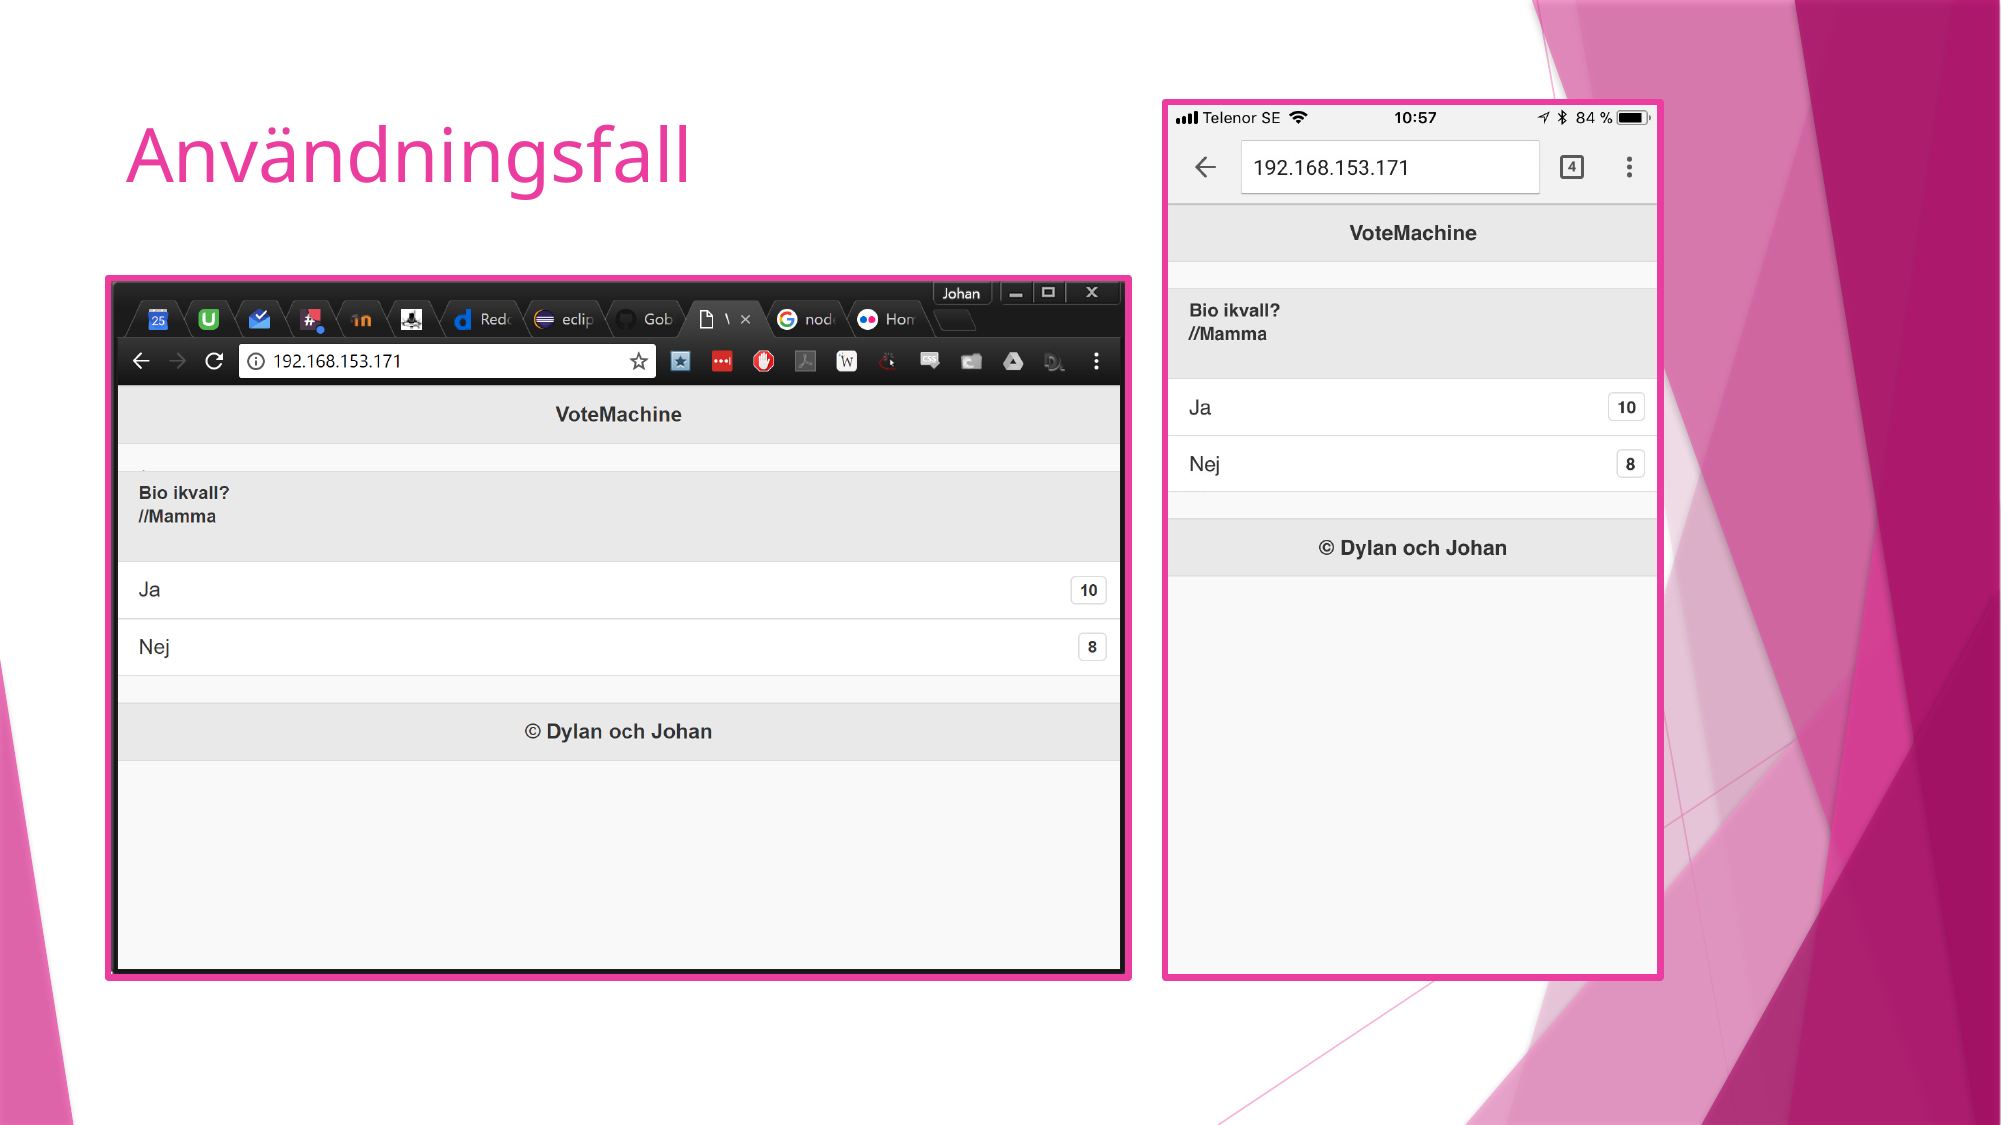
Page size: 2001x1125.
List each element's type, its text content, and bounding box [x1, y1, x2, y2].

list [1167, 104, 1658, 975]
title Användningsfall [111, 99, 1162, 317]
picture [110, 280, 1126, 975]
